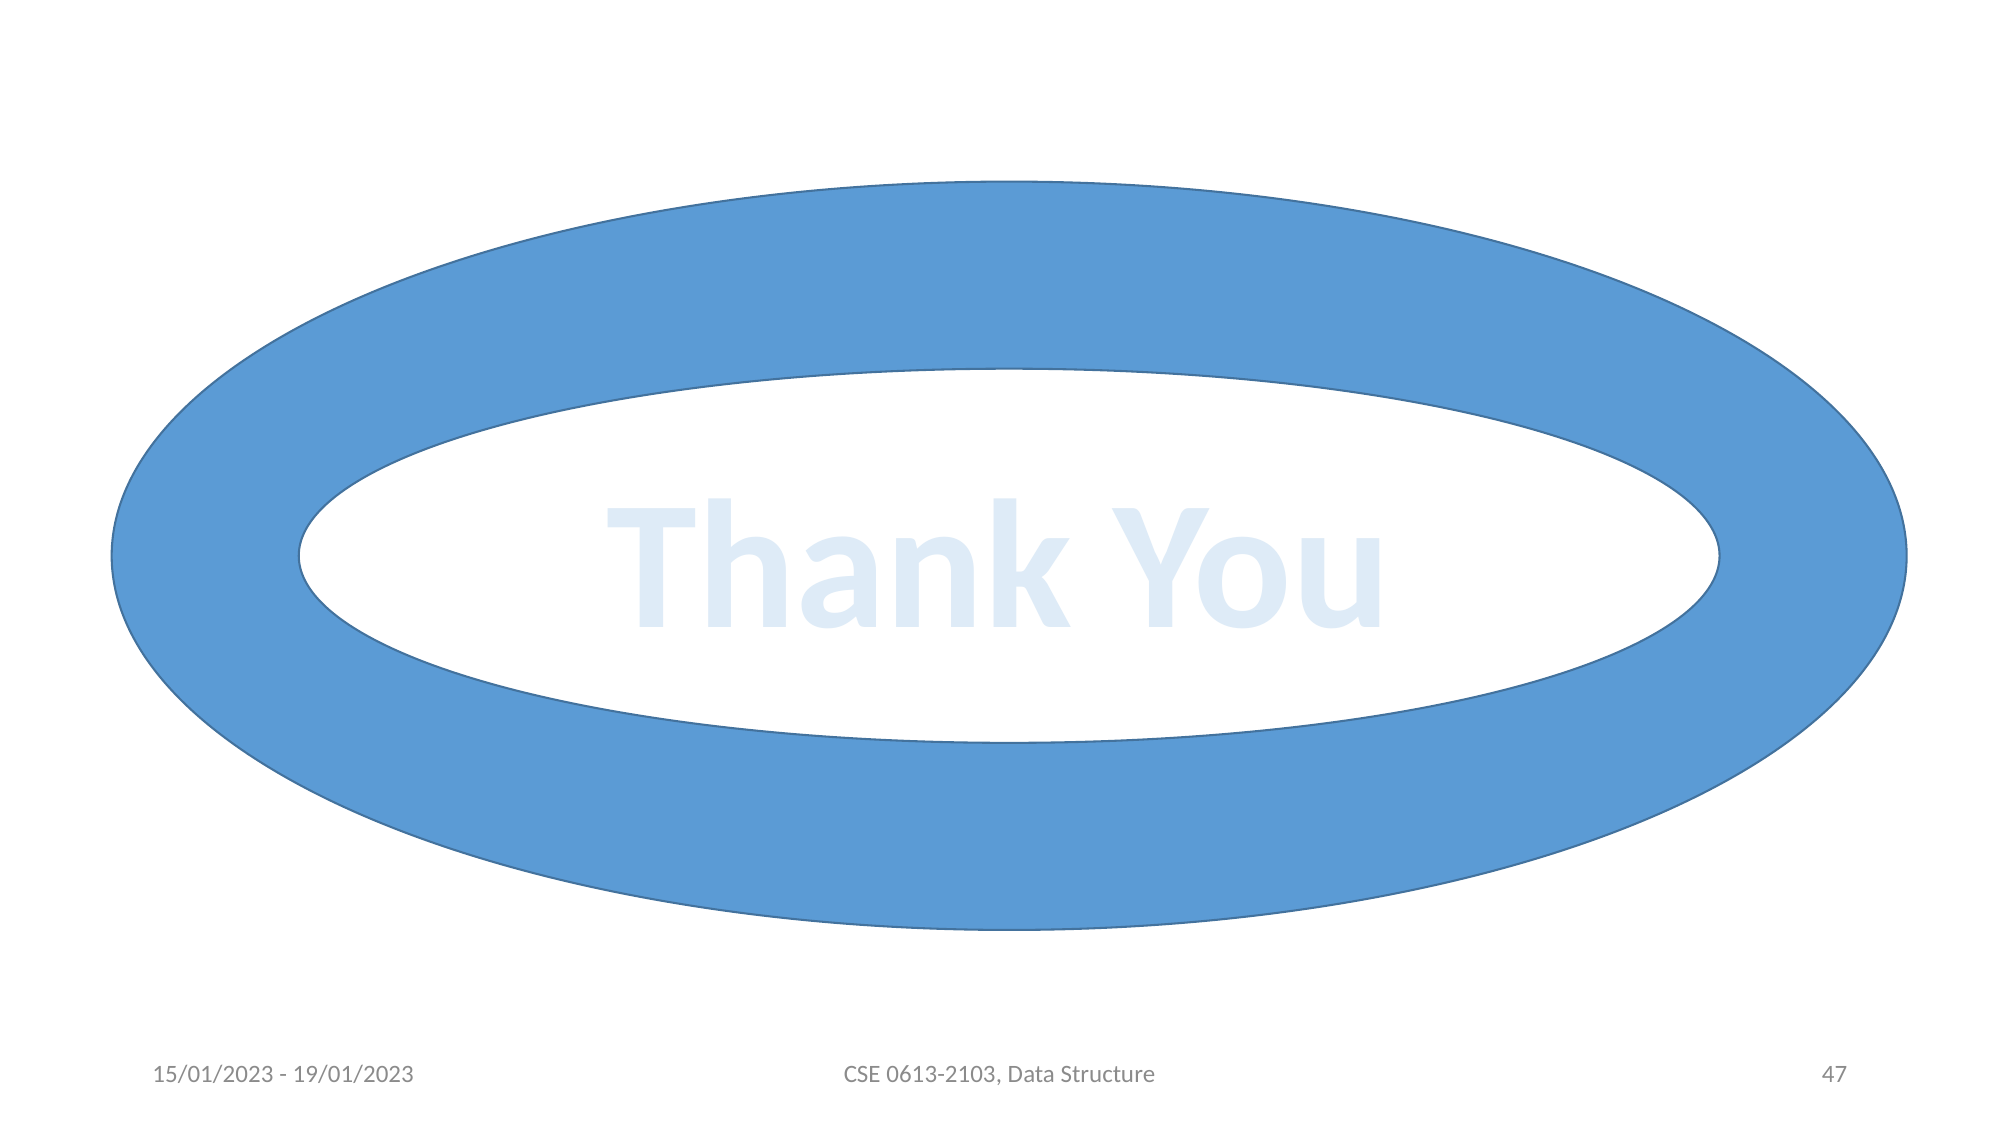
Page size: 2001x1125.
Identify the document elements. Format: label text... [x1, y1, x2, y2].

slide_number 47 [1412, 1042, 1863, 1103]
text_box [110, 180, 1908, 931]
footer CSE 0613-2103, Data Structure [662, 1042, 1338, 1103]
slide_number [137, 1042, 588, 1103]
text_box Thank You [591, 437, 1407, 672]
